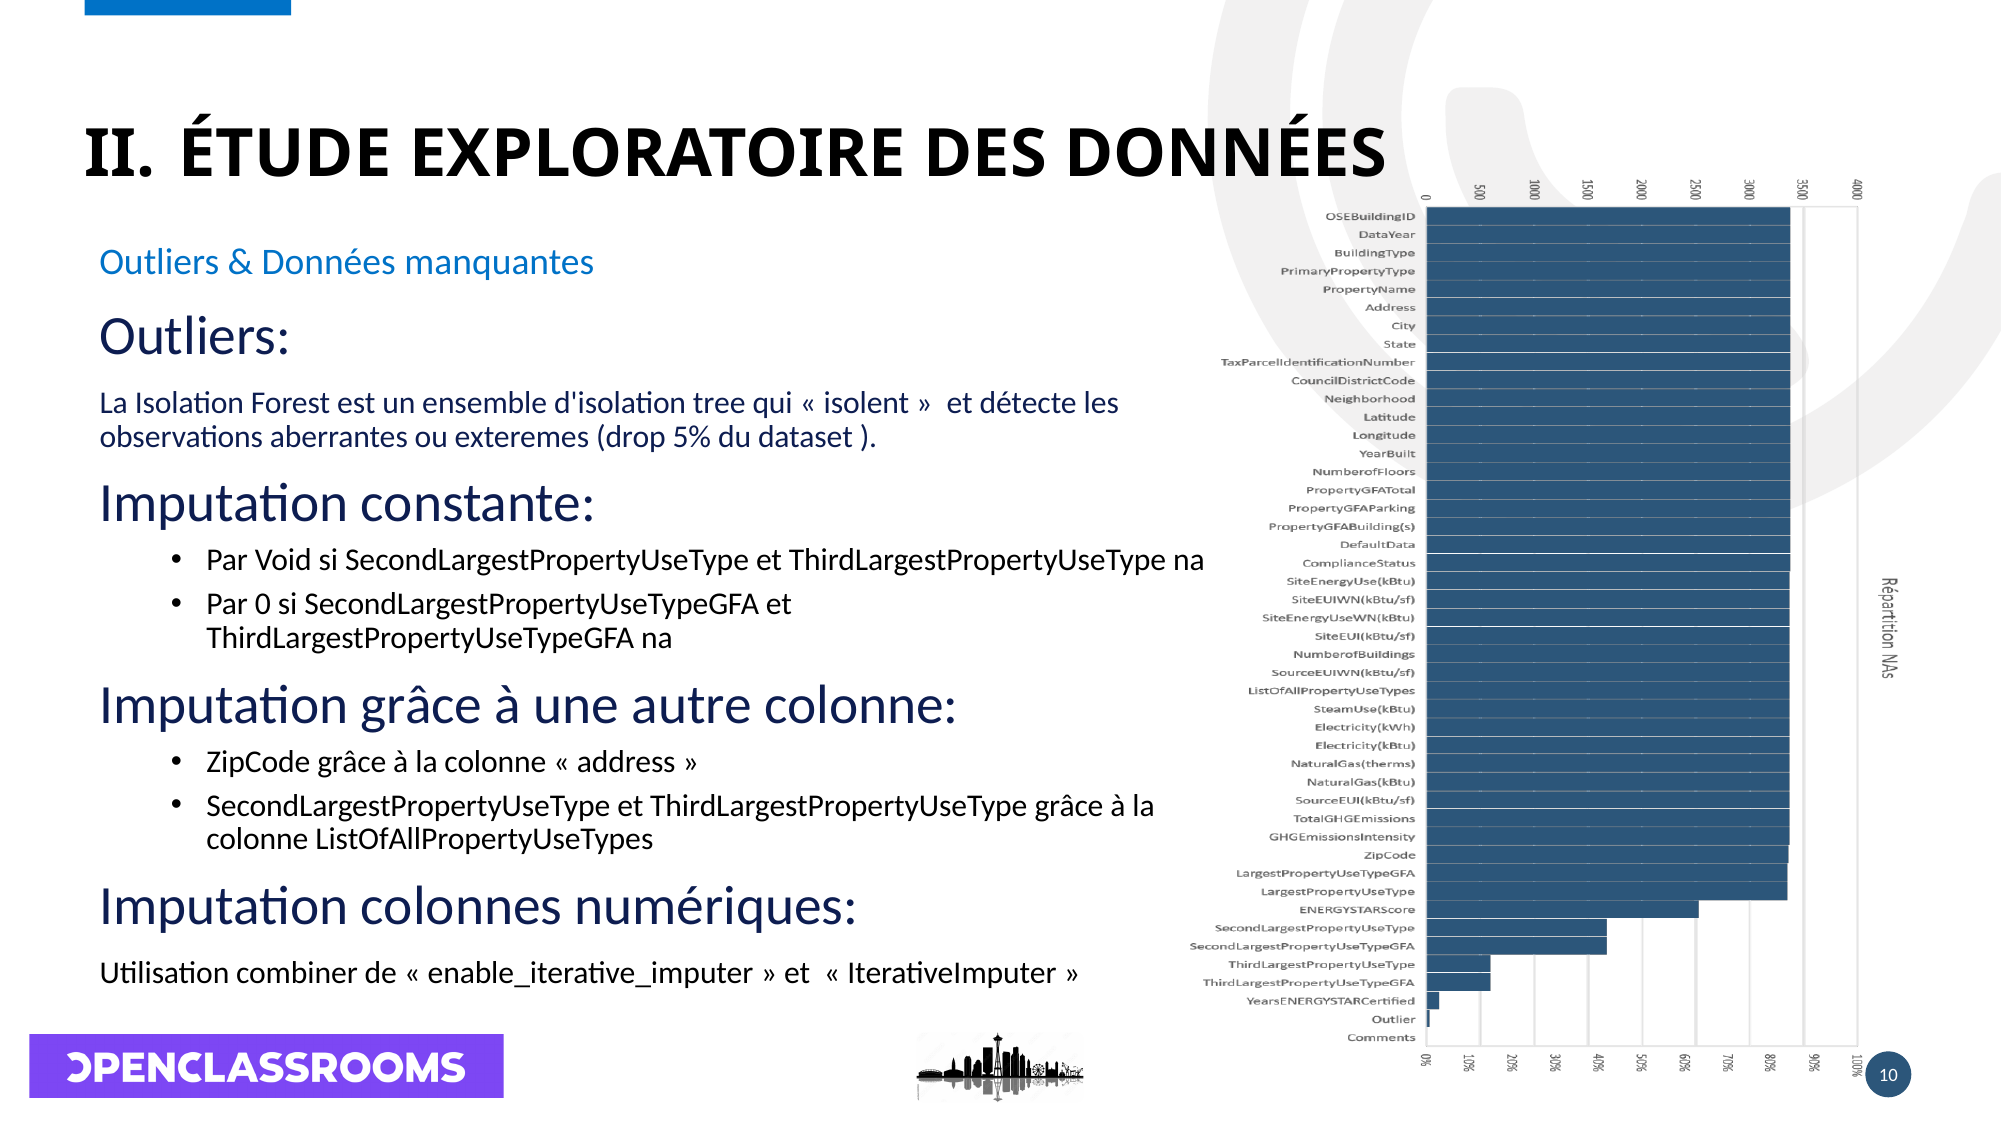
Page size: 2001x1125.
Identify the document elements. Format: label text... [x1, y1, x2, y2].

picture [1083, 166, 2000, 1090]
list Outliers: La Isolation Forest est un ensemble d'isolation tree qui « isolent » et détecte les observations aberrantes ou exteremes (drop 5% du dataset ). Imputation constante: Par Void si SecondLargestPropertyUseType et ThirdLargestPropertyUseType na Par 0 si SecondLargestPropertyUseTypeGFA et ThirdLargestPropertyUseTypeGFA na Imputation grâce à une autre colonne: ZipCode grâce à la colonne « address » SecondLargestPropertyUseType et ThirdLargestPropertyUseType grâce à la colonne ListOfAllPropertyUseTypes Imputation colonnes numériques: Utilisation combiner de « enable_iterative_imputer » et « IterativeImputer » [84, 299, 1179, 1014]
title Étude Exploratoire des Données [84, 40, 1914, 192]
picture [916, 1032, 1084, 1103]
text_box Outliers & Données manquantes [84, 229, 877, 290]
picture [29, 1034, 504, 1098]
